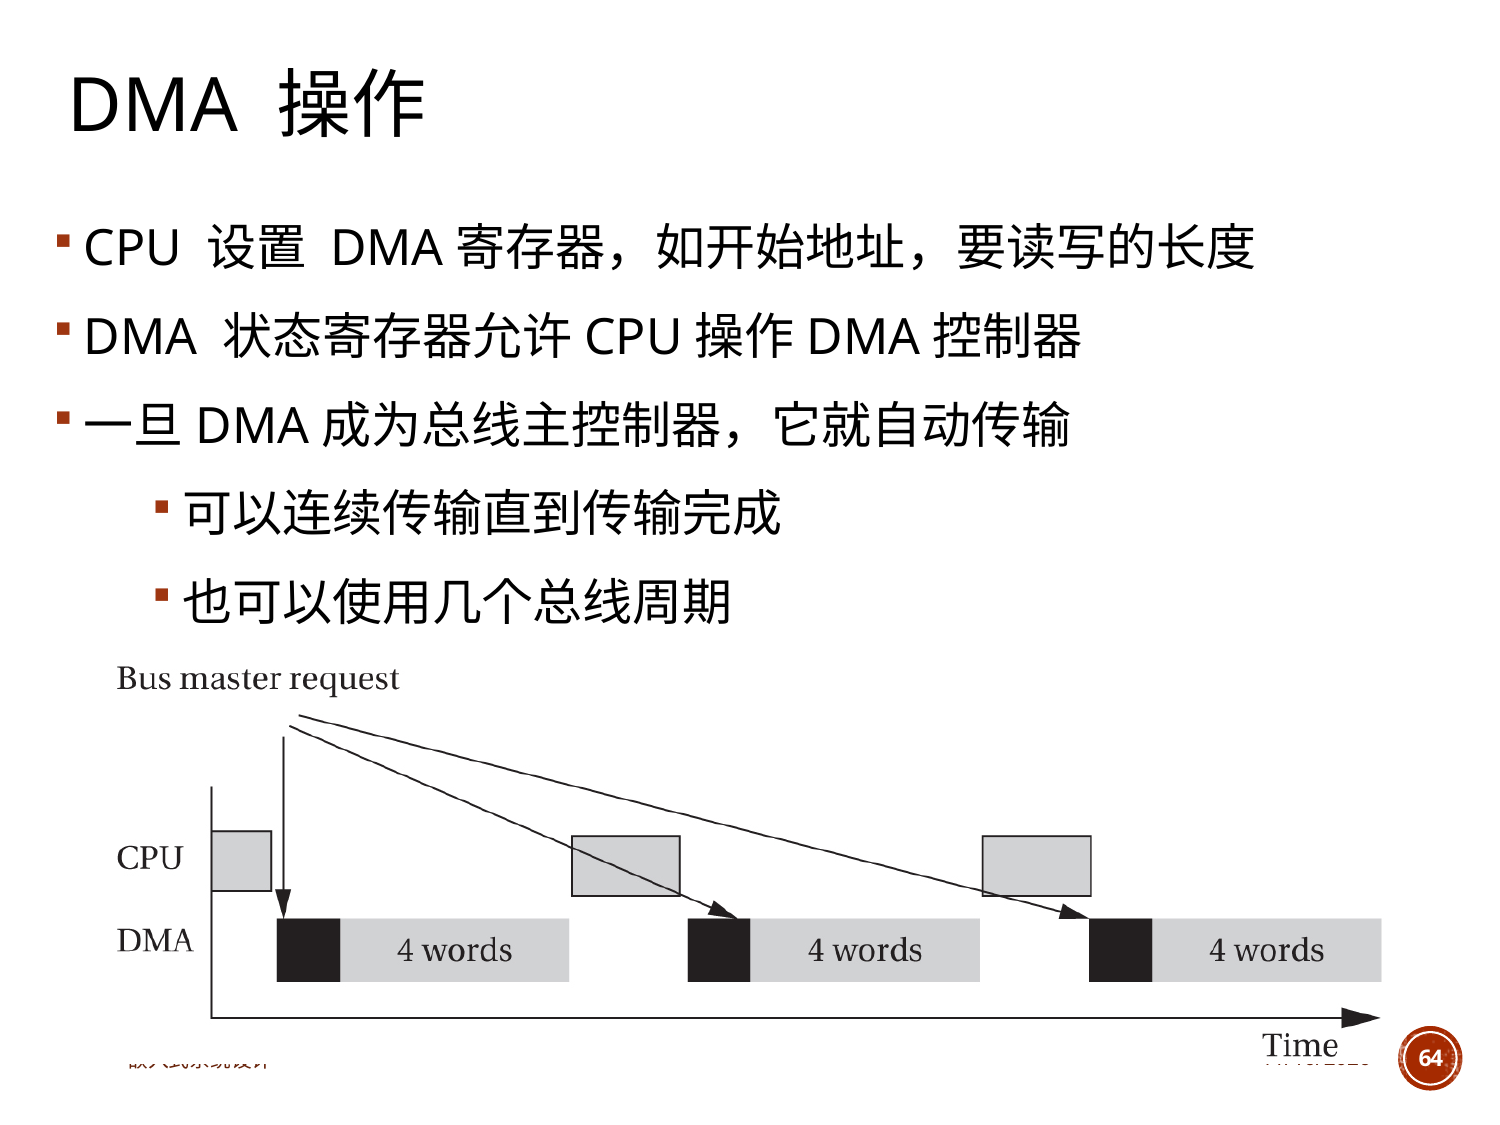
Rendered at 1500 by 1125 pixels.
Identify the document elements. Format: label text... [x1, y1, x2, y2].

picture [116, 661, 1384, 1064]
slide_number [982, 1028, 1386, 1089]
title DMA 操作 [53, 31, 1329, 157]
footer 嵌入式系统设计 [112, 1028, 891, 1089]
slide_number 64 [1391, 1028, 1471, 1089]
list CPU 设置 DMA寄存器，如开始地址，要读写的长度 DMA 状态寄存器允许CPU操作DMA控制器 一旦DMA成为总线主控制器，它就自动传输 可以连续传输直到传输完成 也可以使用几个总线周期 [45, 195, 1455, 909]
